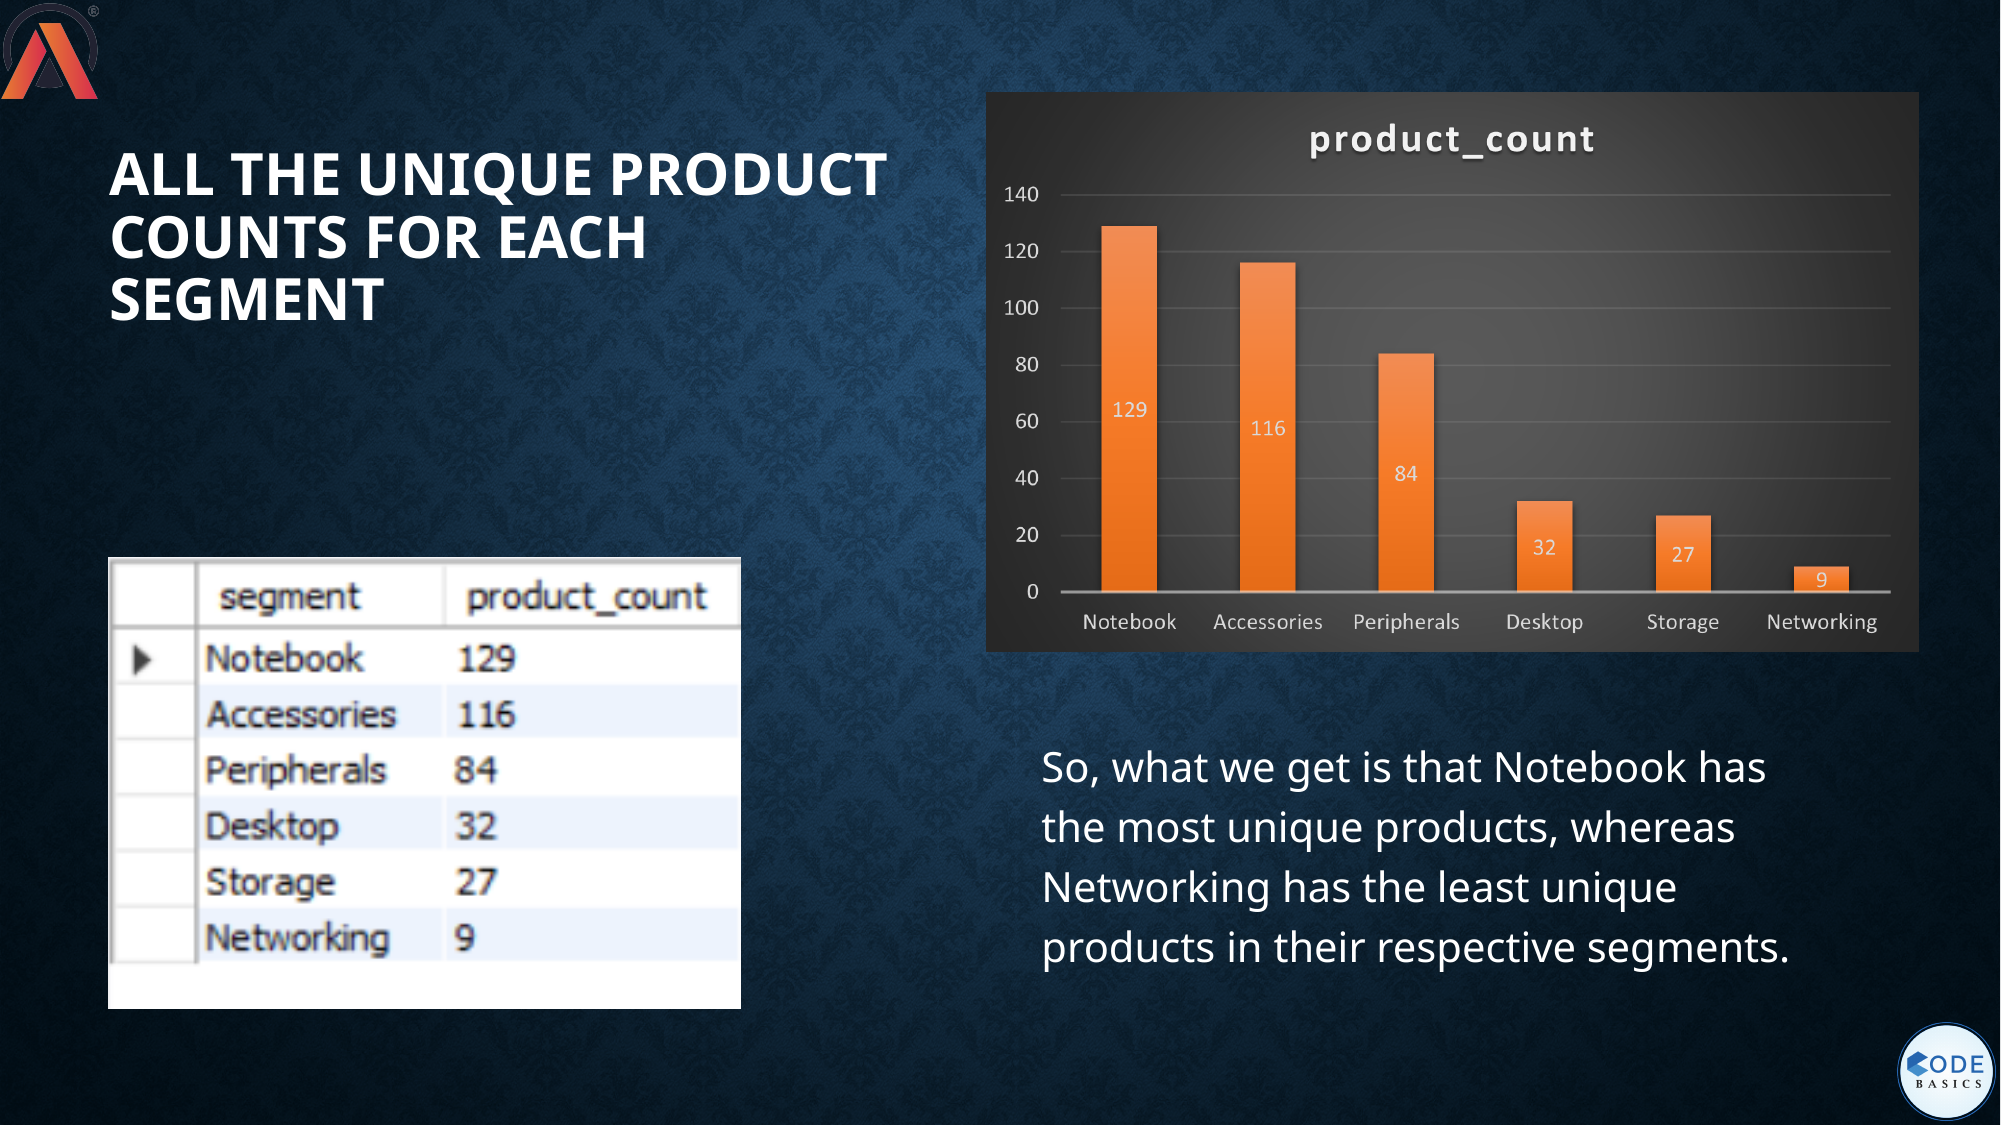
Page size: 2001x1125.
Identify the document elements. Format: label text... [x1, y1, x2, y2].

title all the unique product counts for each segment [94, 81, 919, 397]
text_box [0, 0, 2000, 1125]
picture [0, 0, 102, 101]
list So, what we get is that Notebook has the most unique products, whereas Networking has the least unique products in their respective segments. [1026, 692, 1849, 1009]
picture [107, 557, 741, 1009]
picture [986, 92, 1919, 653]
picture [1892, 1017, 2000, 1125]
